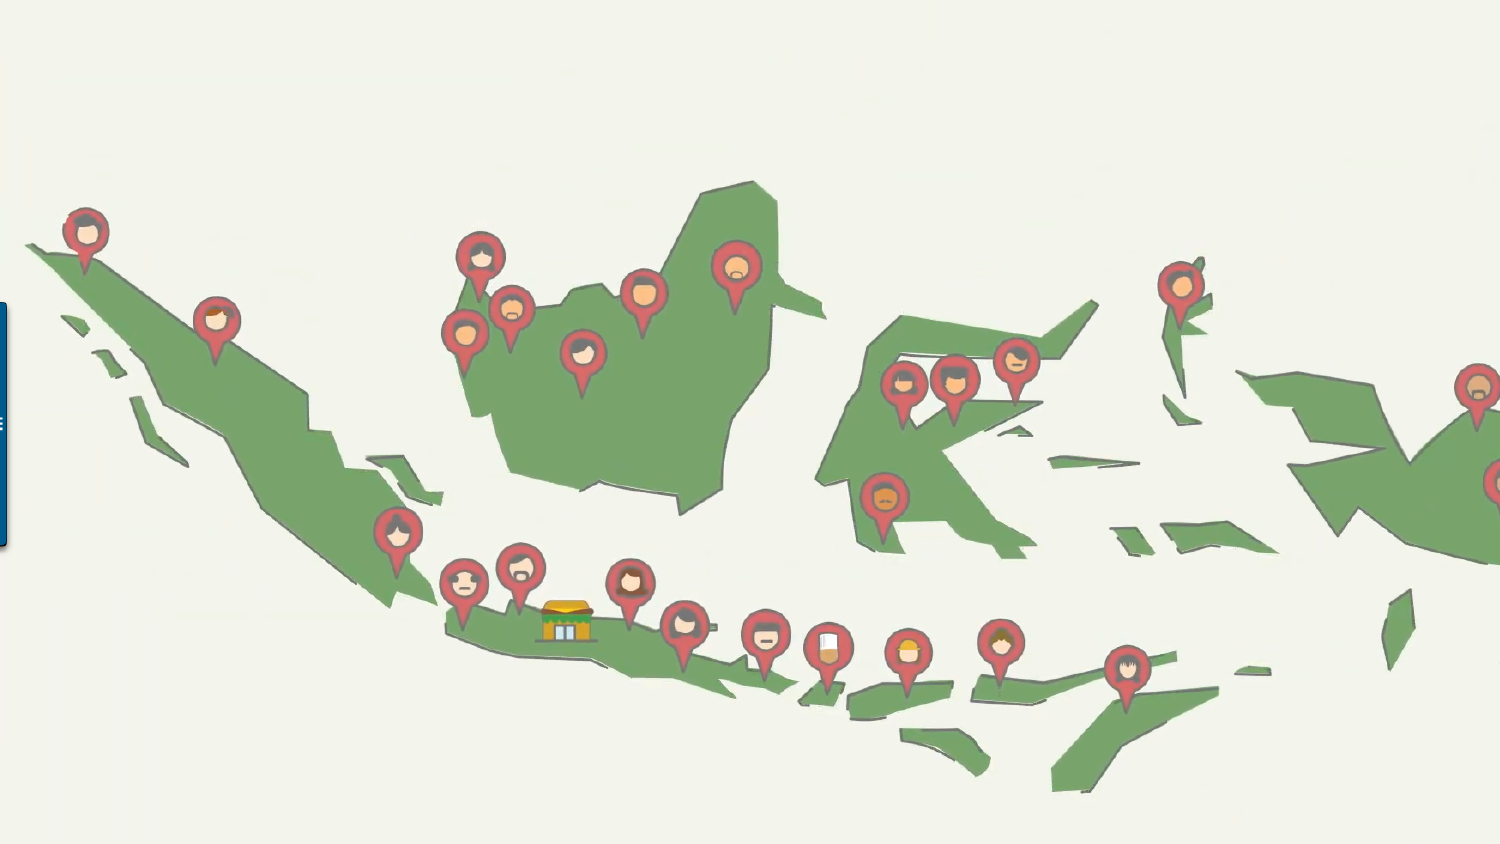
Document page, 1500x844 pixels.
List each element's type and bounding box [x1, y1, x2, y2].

list [0, 0, 1500, 844]
